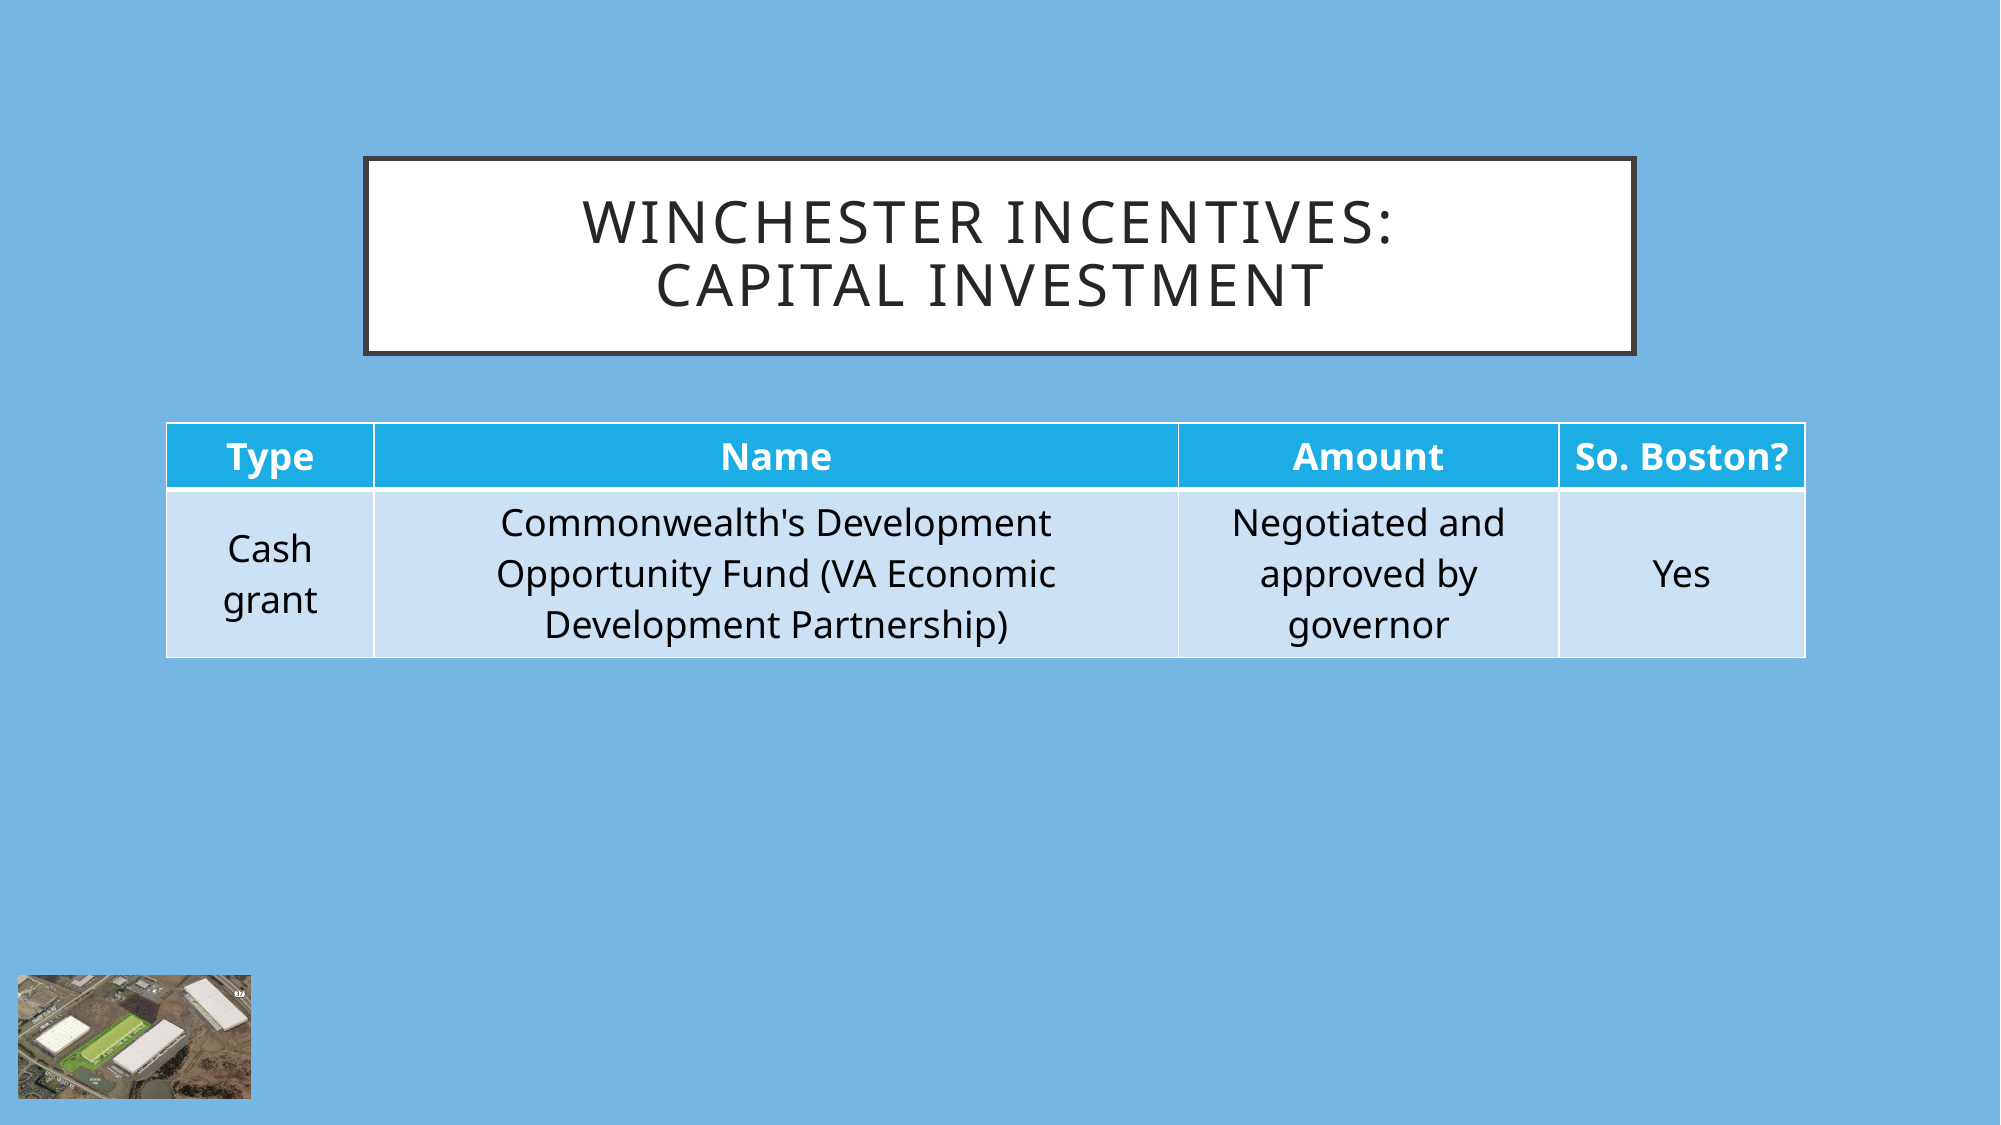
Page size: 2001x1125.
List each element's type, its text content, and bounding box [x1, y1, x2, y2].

title WINCHESTER Incentives: capital investment [363, 156, 1637, 356]
picture [18, 975, 251, 1099]
table_cell Cash grant [167, 492, 373, 657]
table_header Type [167, 424, 373, 487]
table_header Name [375, 424, 1178, 487]
table_cell Negotiated and approved by governor [1179, 492, 1558, 657]
table_header So. Boston? [1560, 424, 1804, 487]
table_header Amount [1179, 424, 1558, 487]
table_cell Commonwealth's Development Opportunity Fund (VA Economic Development Partnership) [375, 492, 1178, 657]
table_cell Yes [1560, 492, 1804, 657]
